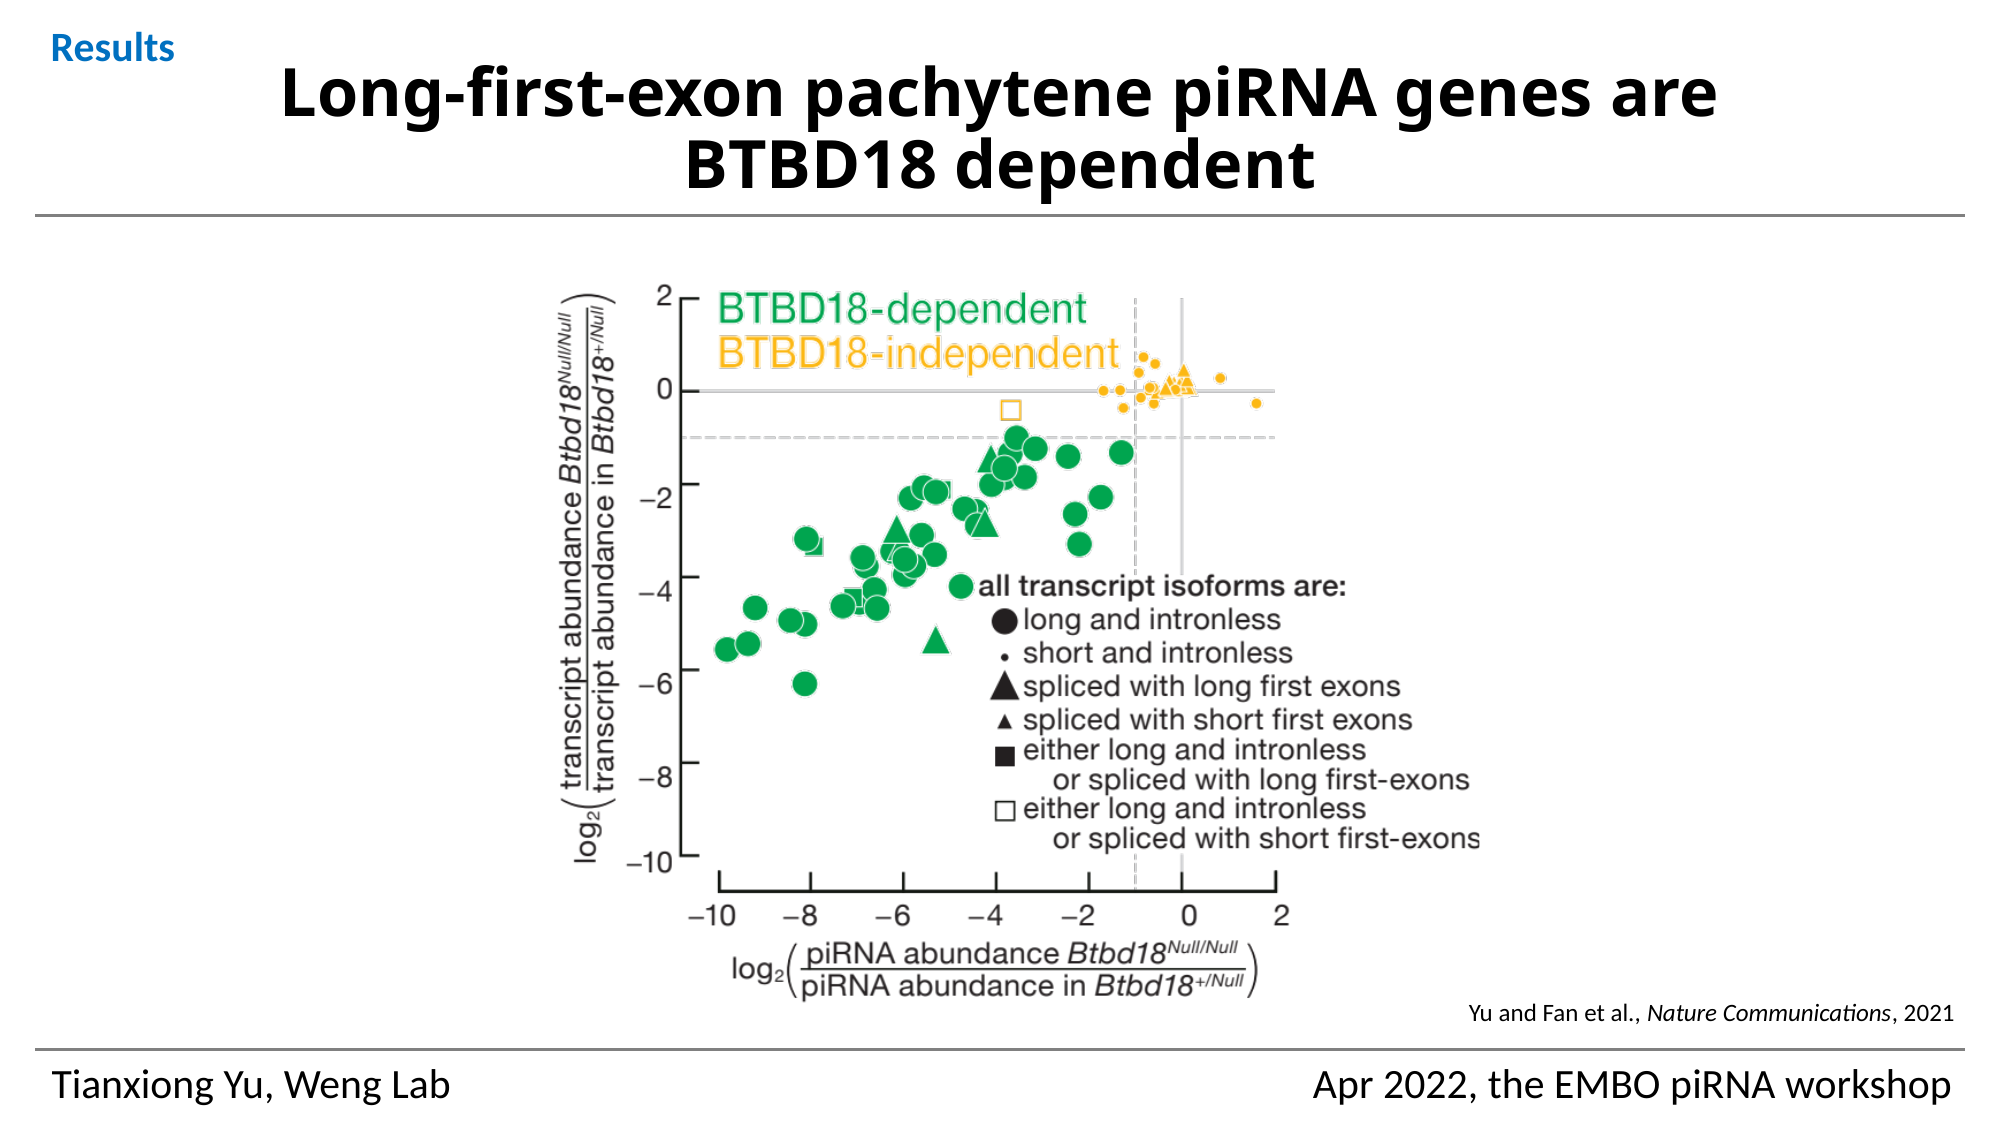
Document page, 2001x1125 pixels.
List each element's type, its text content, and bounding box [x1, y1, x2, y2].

text_box Results [35, 11, 191, 77]
title Long-first-exon pachytene piRNA genes are BTBD18 dependent [137, 46, 1863, 214]
text_box Tianxiong Yu, Weng Lab [36, 1050, 467, 1114]
picture [520, 280, 1480, 1026]
text_box Apr 2022, the EMBO piRNA workshop [1298, 1049, 1968, 1114]
text_box Yu and Fan et al., Nature Communications, 2021 [1402, 988, 1970, 1034]
